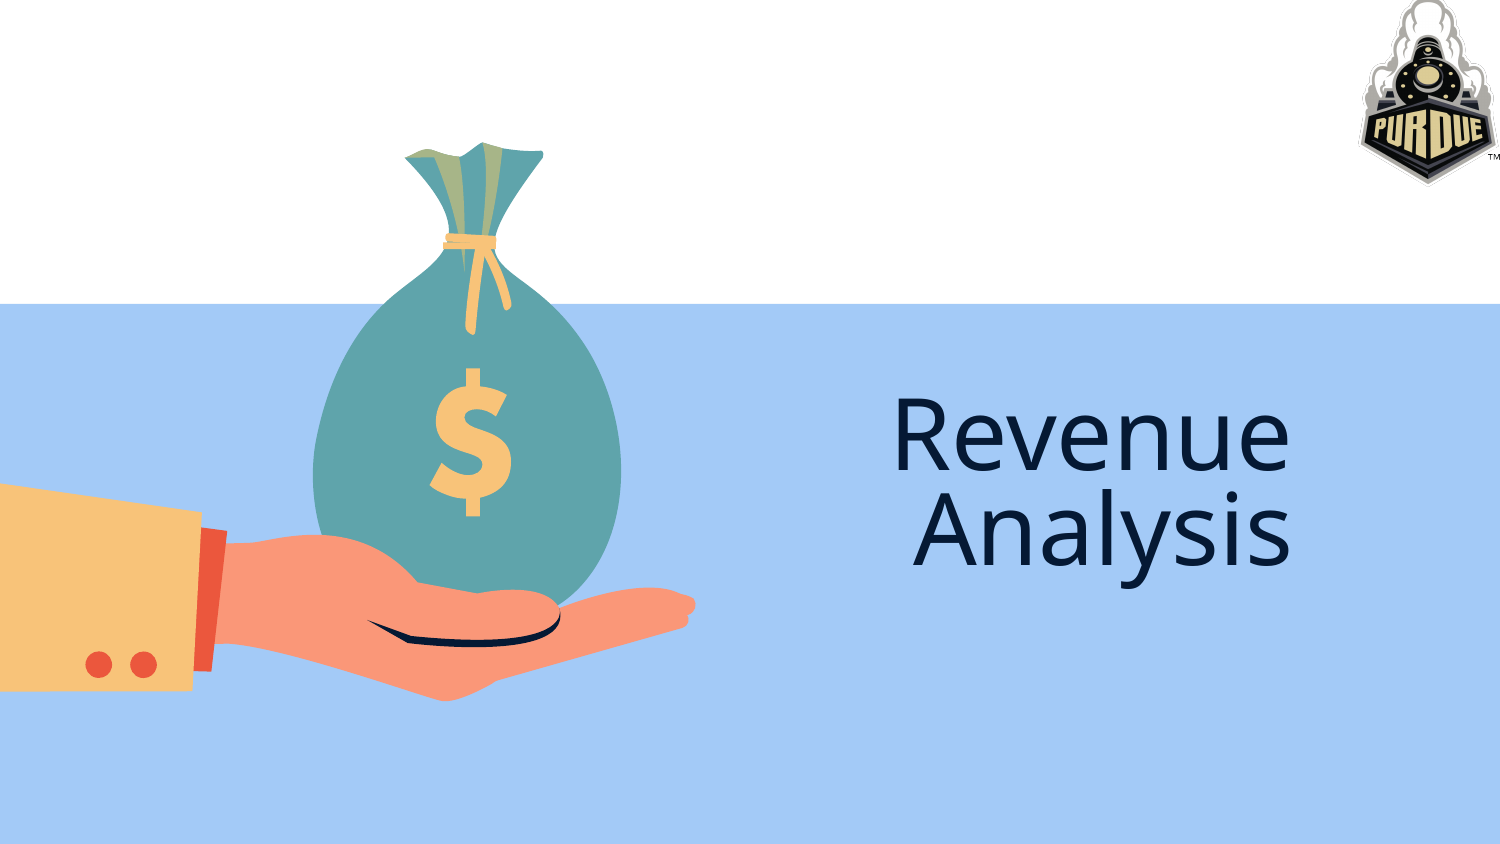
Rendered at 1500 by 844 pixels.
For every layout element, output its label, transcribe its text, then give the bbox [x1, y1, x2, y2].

title Revenue Analysis [704, 420, 1309, 559]
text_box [0, 142, 699, 702]
picture [1358, 0, 1500, 187]
